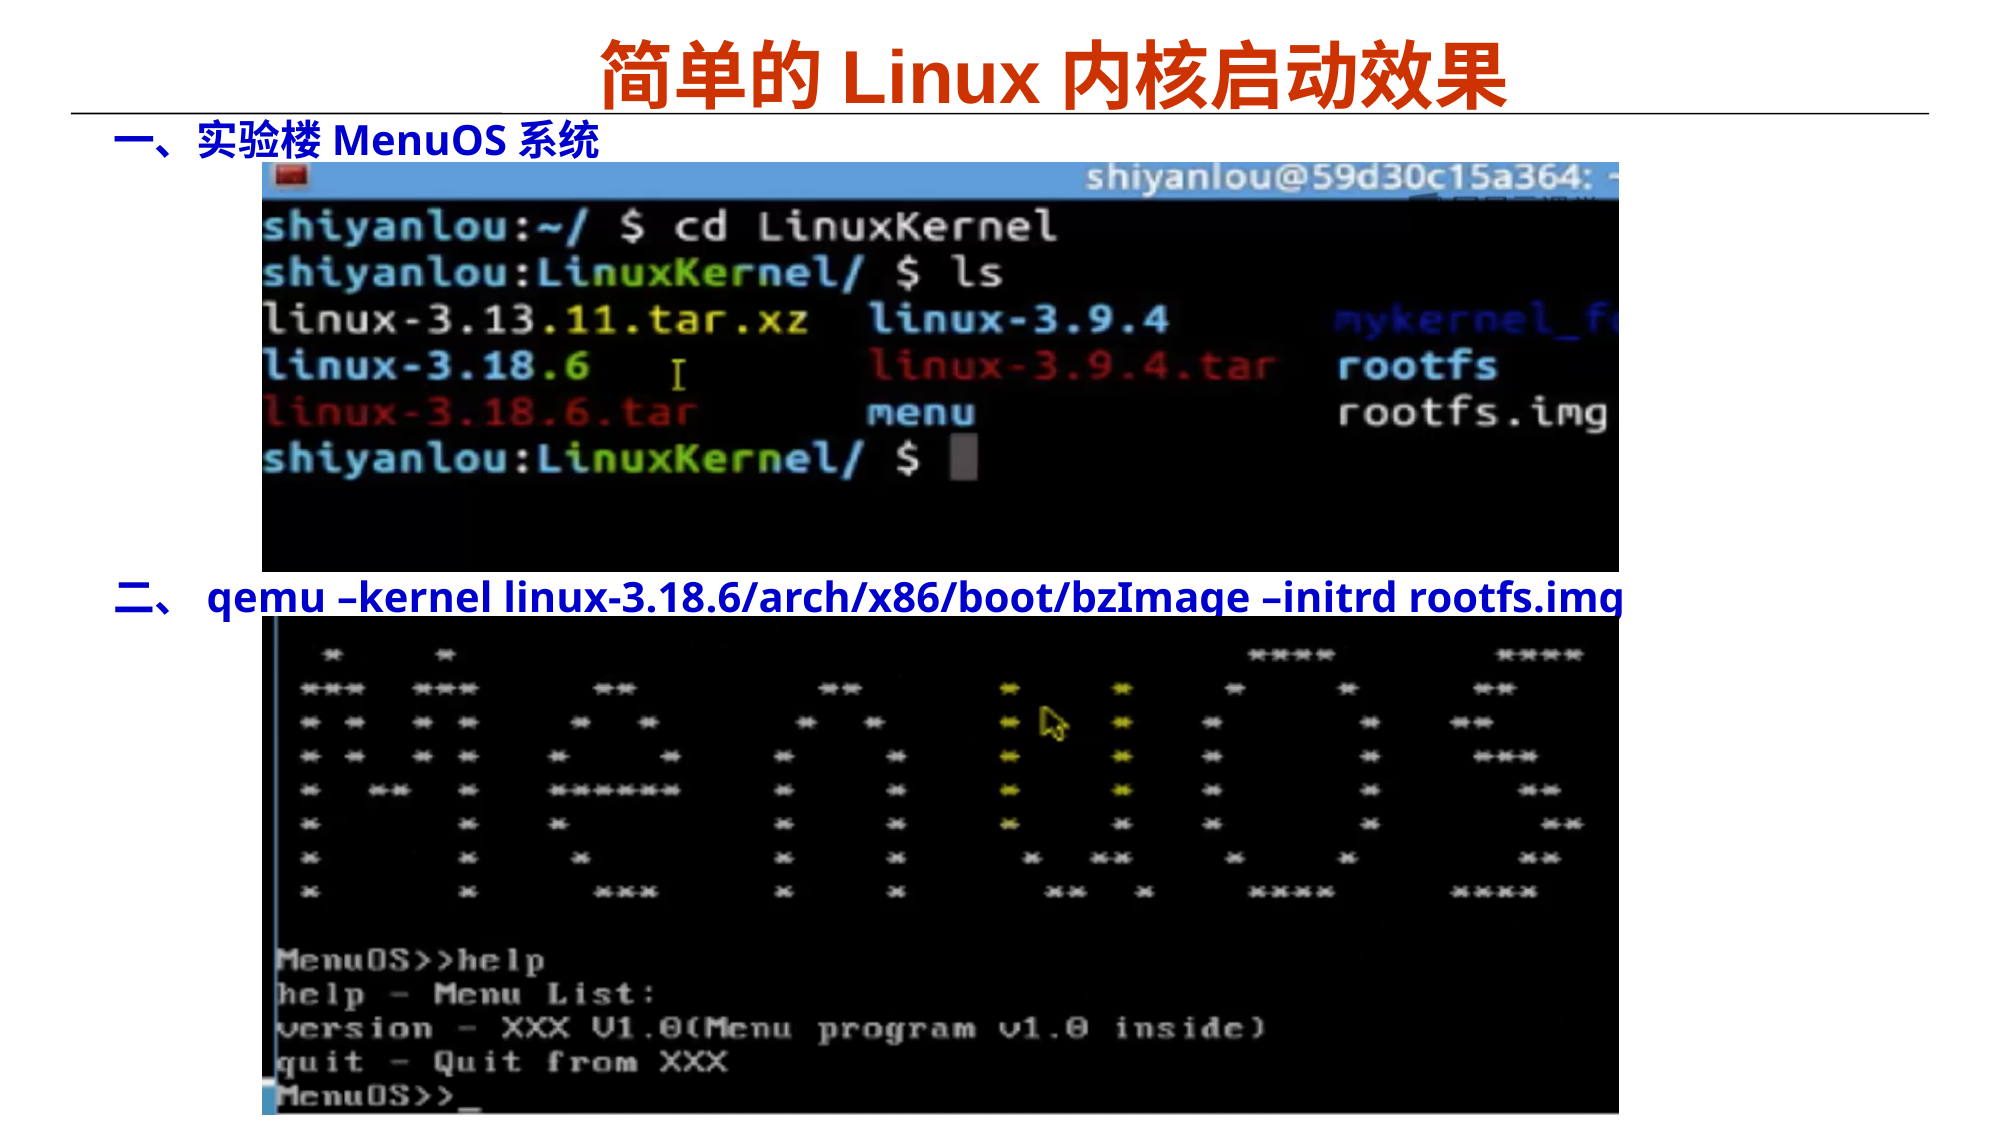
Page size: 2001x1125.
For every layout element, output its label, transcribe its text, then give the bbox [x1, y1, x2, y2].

text_box 二、qemu –kernel linux-3.18.6/arch/x86/boot/bzImage –initrd rootfs.img [98, 563, 1783, 629]
text_box 一、实验楼MenuOS系统 [98, 106, 679, 171]
picture [261, 616, 1619, 1115]
picture [262, 162, 1619, 572]
title 简单的Linux内核启动效果 [262, 27, 1847, 120]
